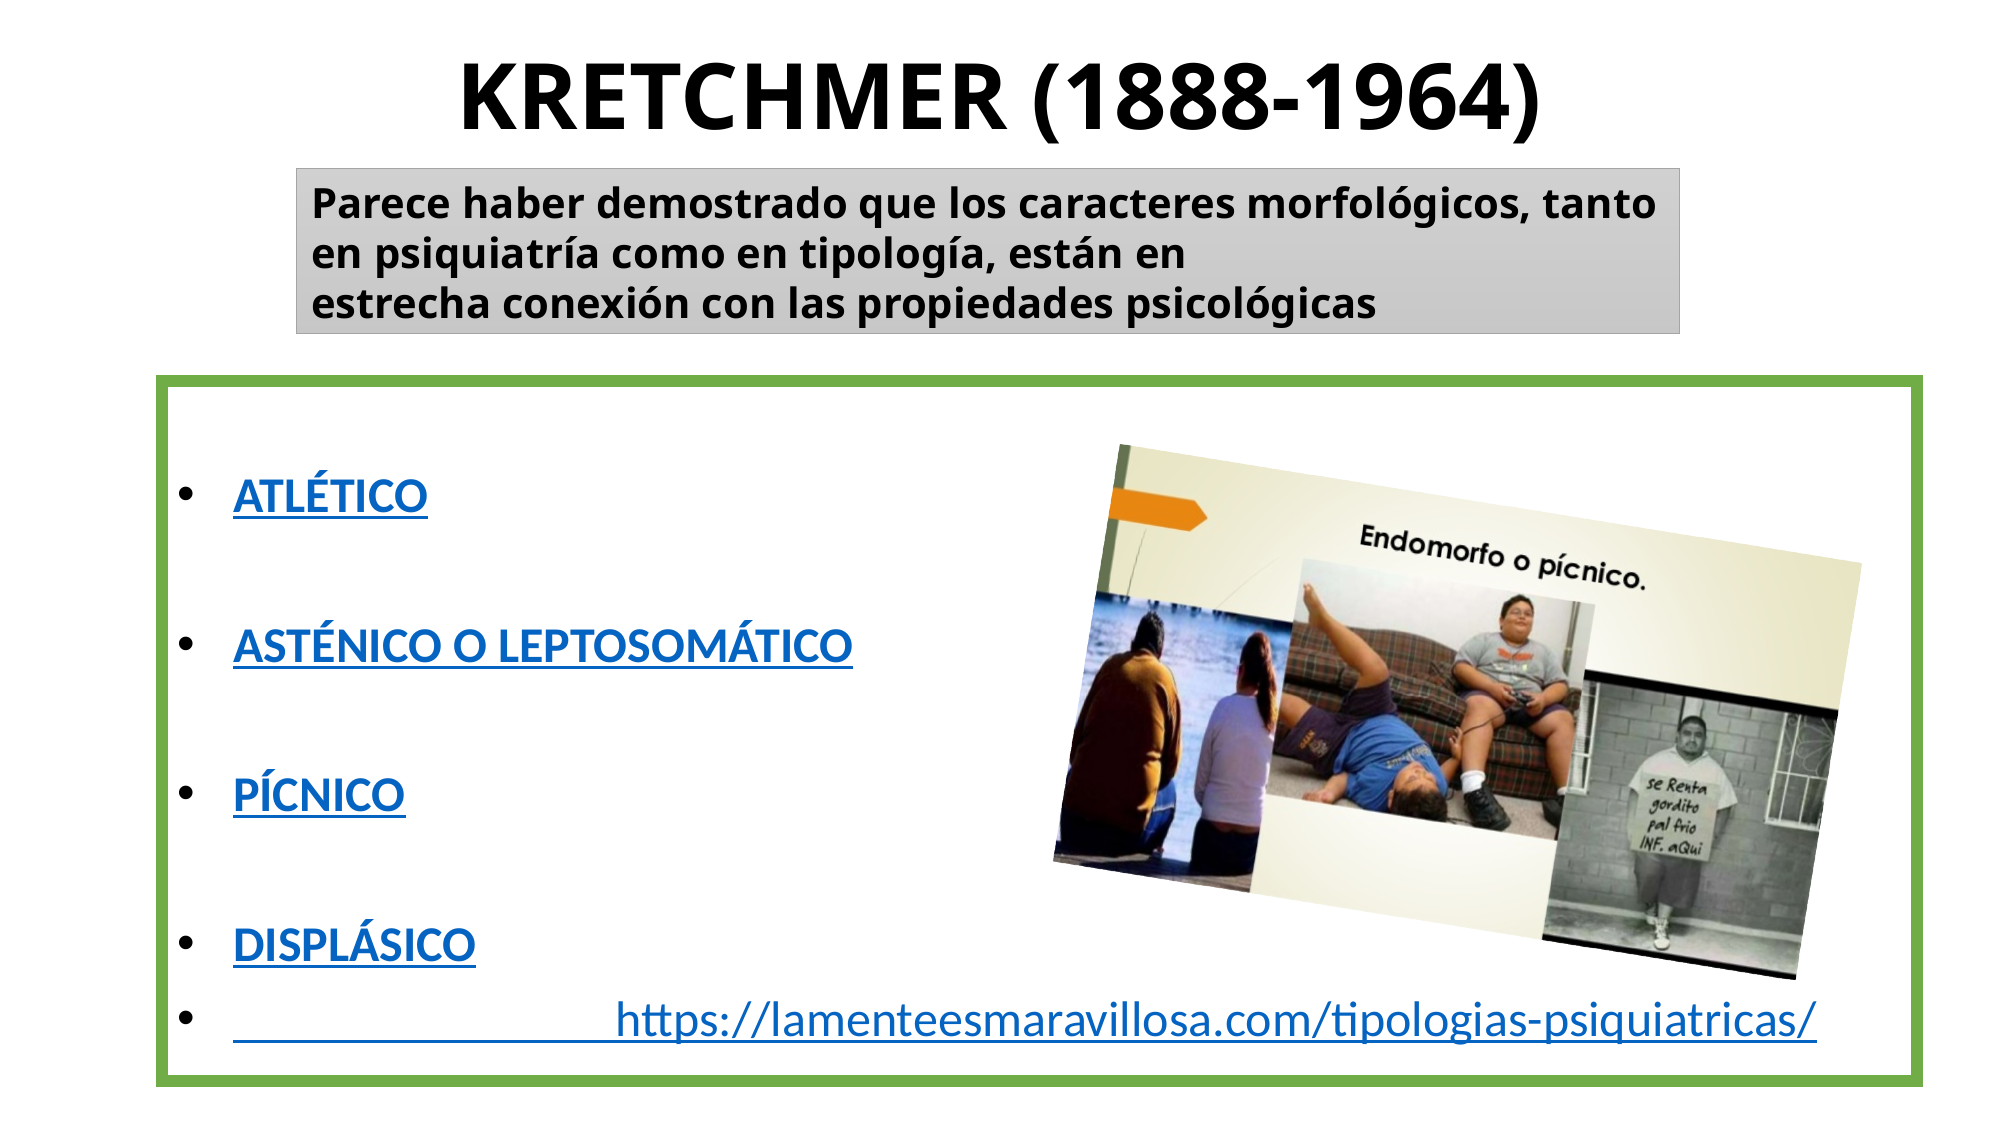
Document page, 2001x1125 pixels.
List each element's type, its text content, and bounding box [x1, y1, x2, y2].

title KRETCHMER (1888-1964) [249, 12, 1750, 157]
text_box Parece haber demostrado que los caracteres morfológicos, tanto en psiquiatría como en tipología, están en estrecha conexión con las propiedades psicológicas [296, 168, 1680, 334]
picture [1054, 444, 1861, 980]
subtitle ATLÉTICO ASTÉNICO O LEPTOSOMÁTICO PÍCNICO DISPLÁSICO https://lamenteesmaravillosa.com/tipologias-psiquiatricas/ [161, 380, 1918, 1082]
